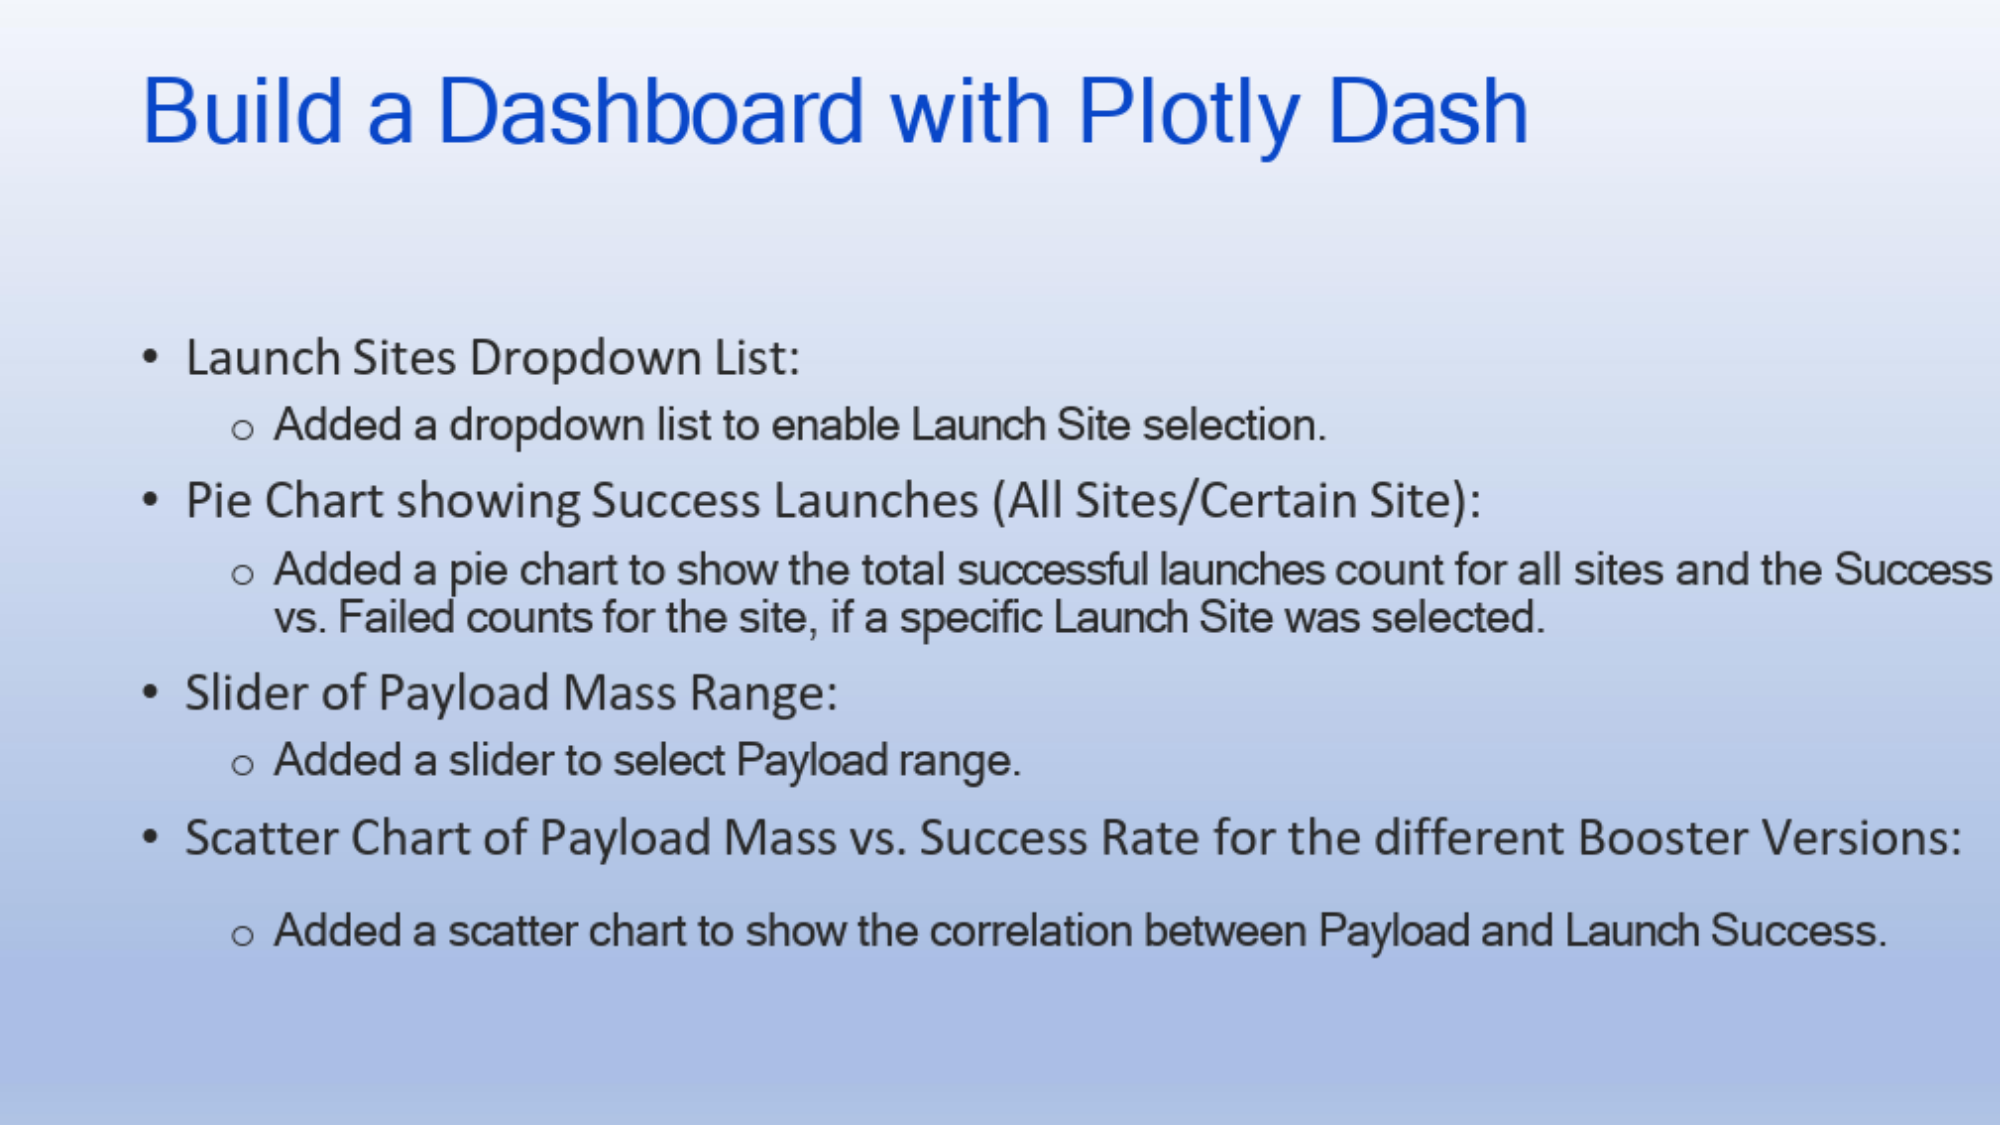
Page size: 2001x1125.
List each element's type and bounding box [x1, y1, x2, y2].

list [0, 0, 2000, 1125]
